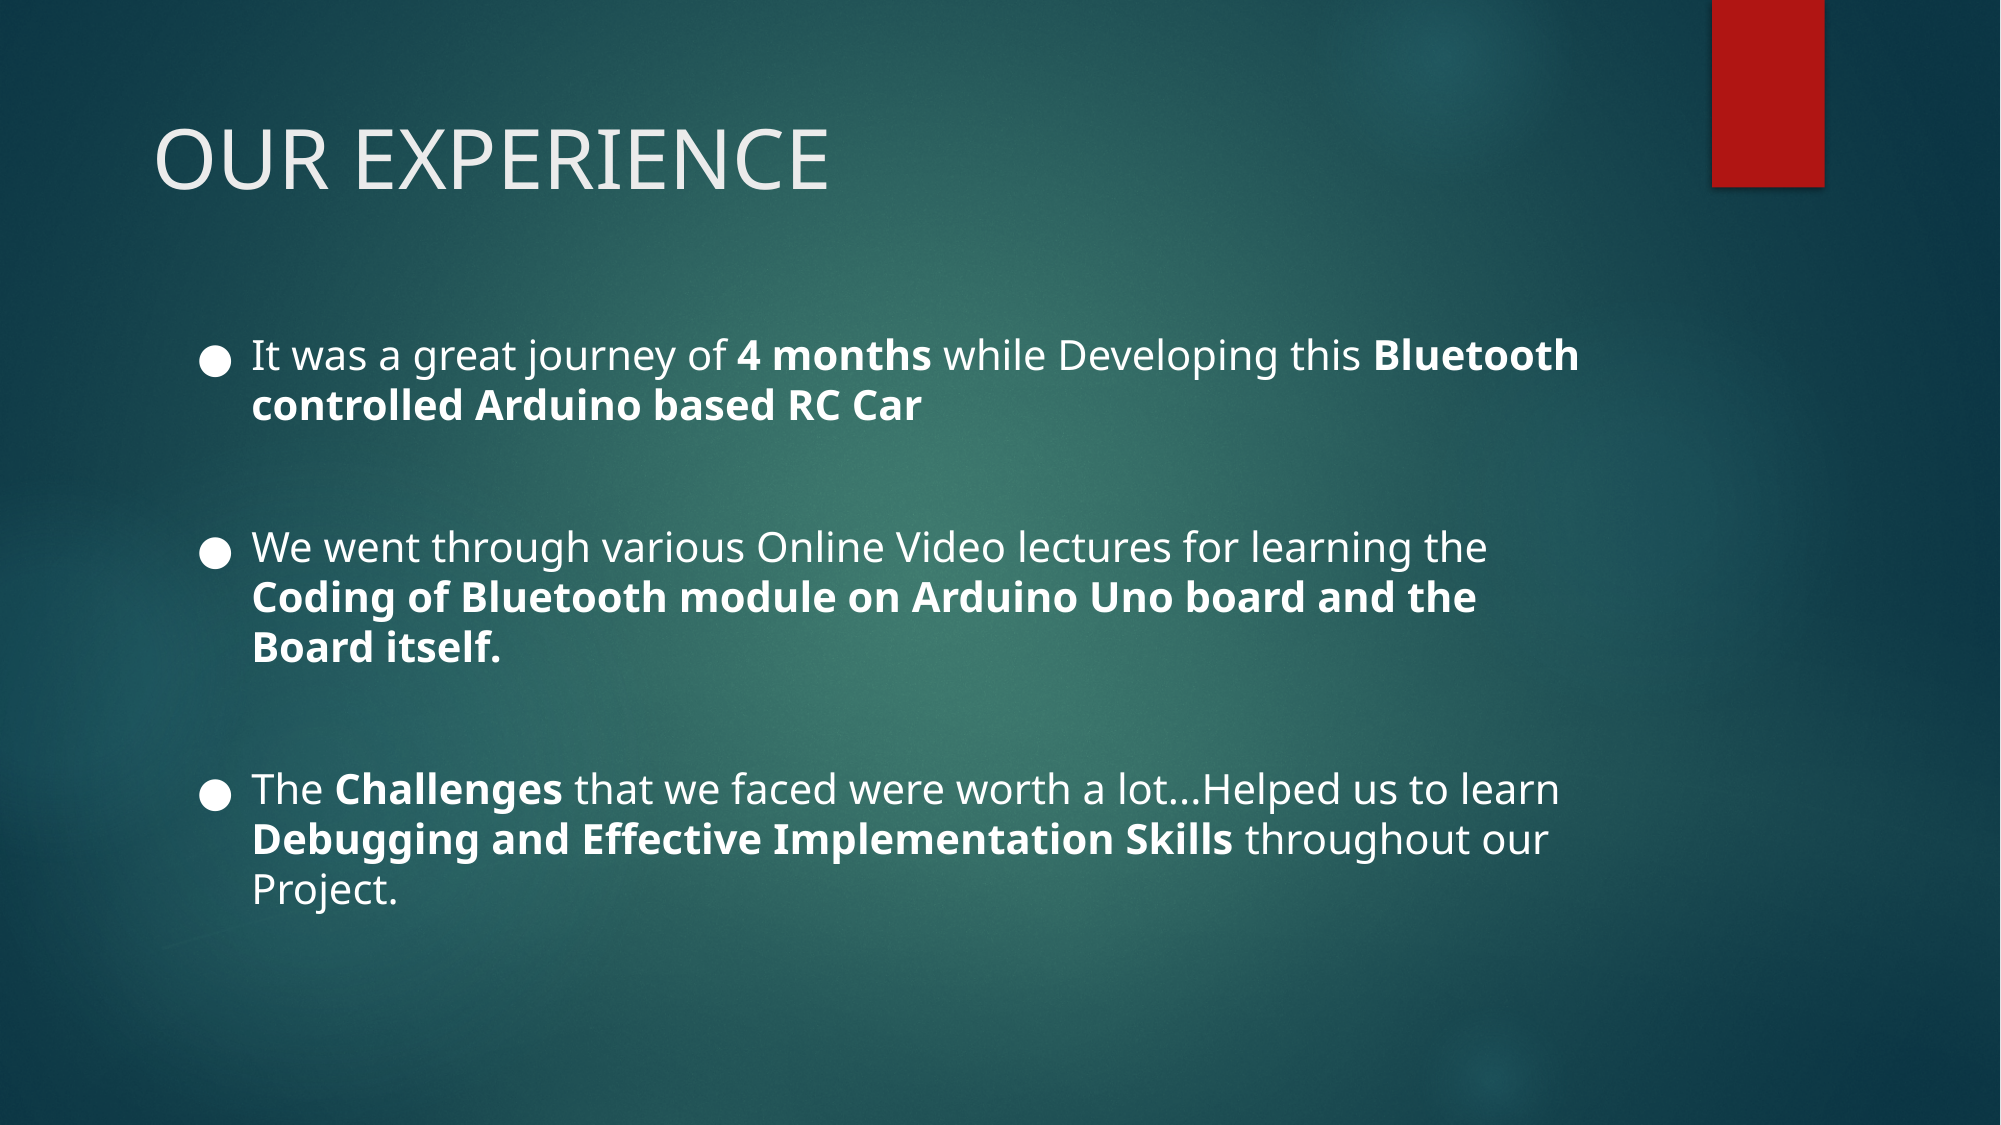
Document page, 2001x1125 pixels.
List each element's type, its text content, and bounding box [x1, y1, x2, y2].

list It was a great journey of 4 months while Developing this Bluetooth controlled Arduino based RC Car We went through various Online Video lectures for learning the Coding of Bluetooth module on Arduino Uno board and the Board itself. The Challenges that we faced were worth a lot...Helped us to learn Debugging and Effective Implementation Skills throughout our Project. [161, 314, 1609, 919]
title OUR EXPERIENCE [137, 0, 1586, 222]
picture [0, 0, 2001, 1125]
